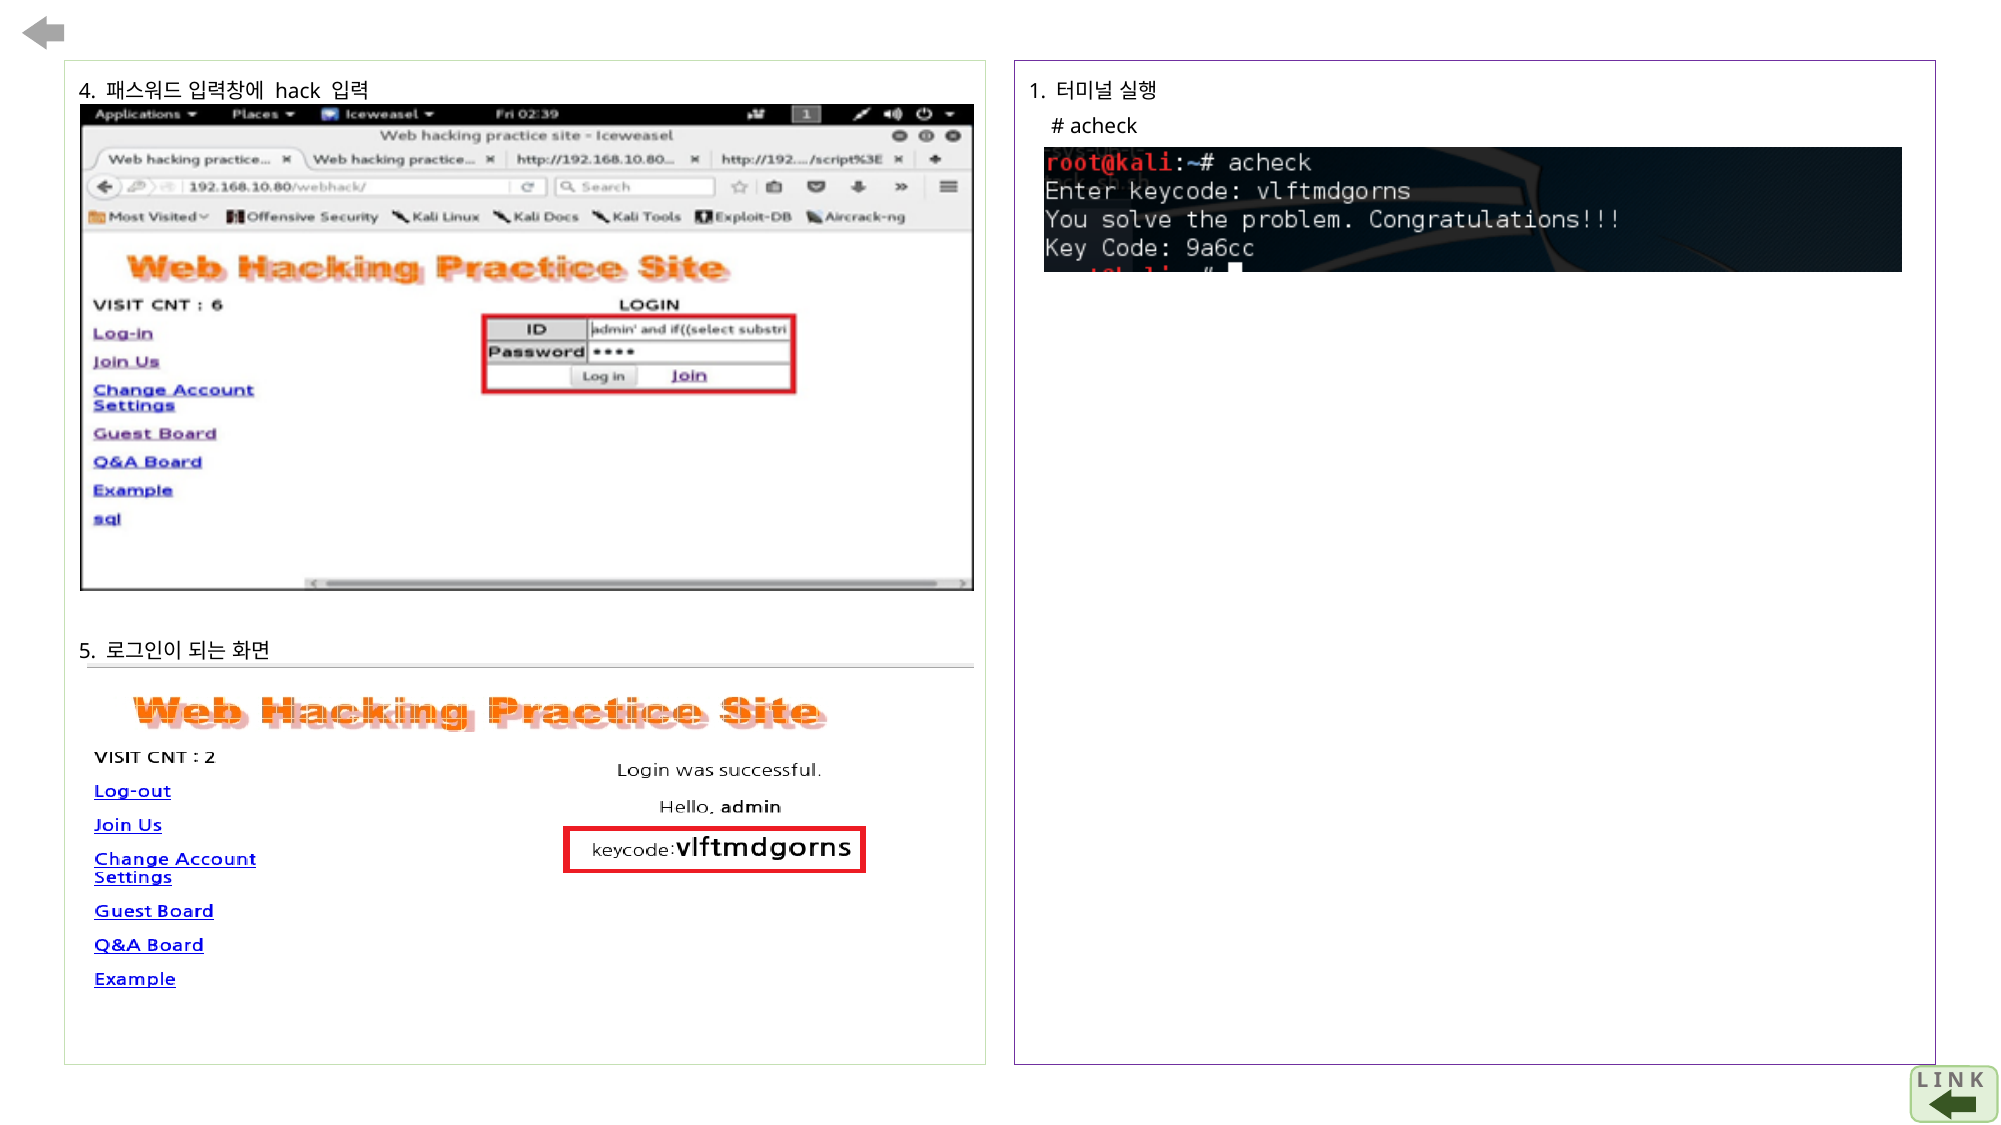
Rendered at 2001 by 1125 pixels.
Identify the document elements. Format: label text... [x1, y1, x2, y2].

picture [80, 104, 974, 591]
picture [1044, 147, 1902, 272]
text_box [1901, 1059, 2000, 1125]
text_box [20, 13, 66, 52]
picture [87, 663, 974, 993]
text_box 4. 패스워드 입력창에 hack 입력 5. 로그인이 되는 화면 [64, 60, 986, 1065]
text_box 1. 터미널 실행 # acheck [1014, 60, 1936, 1065]
